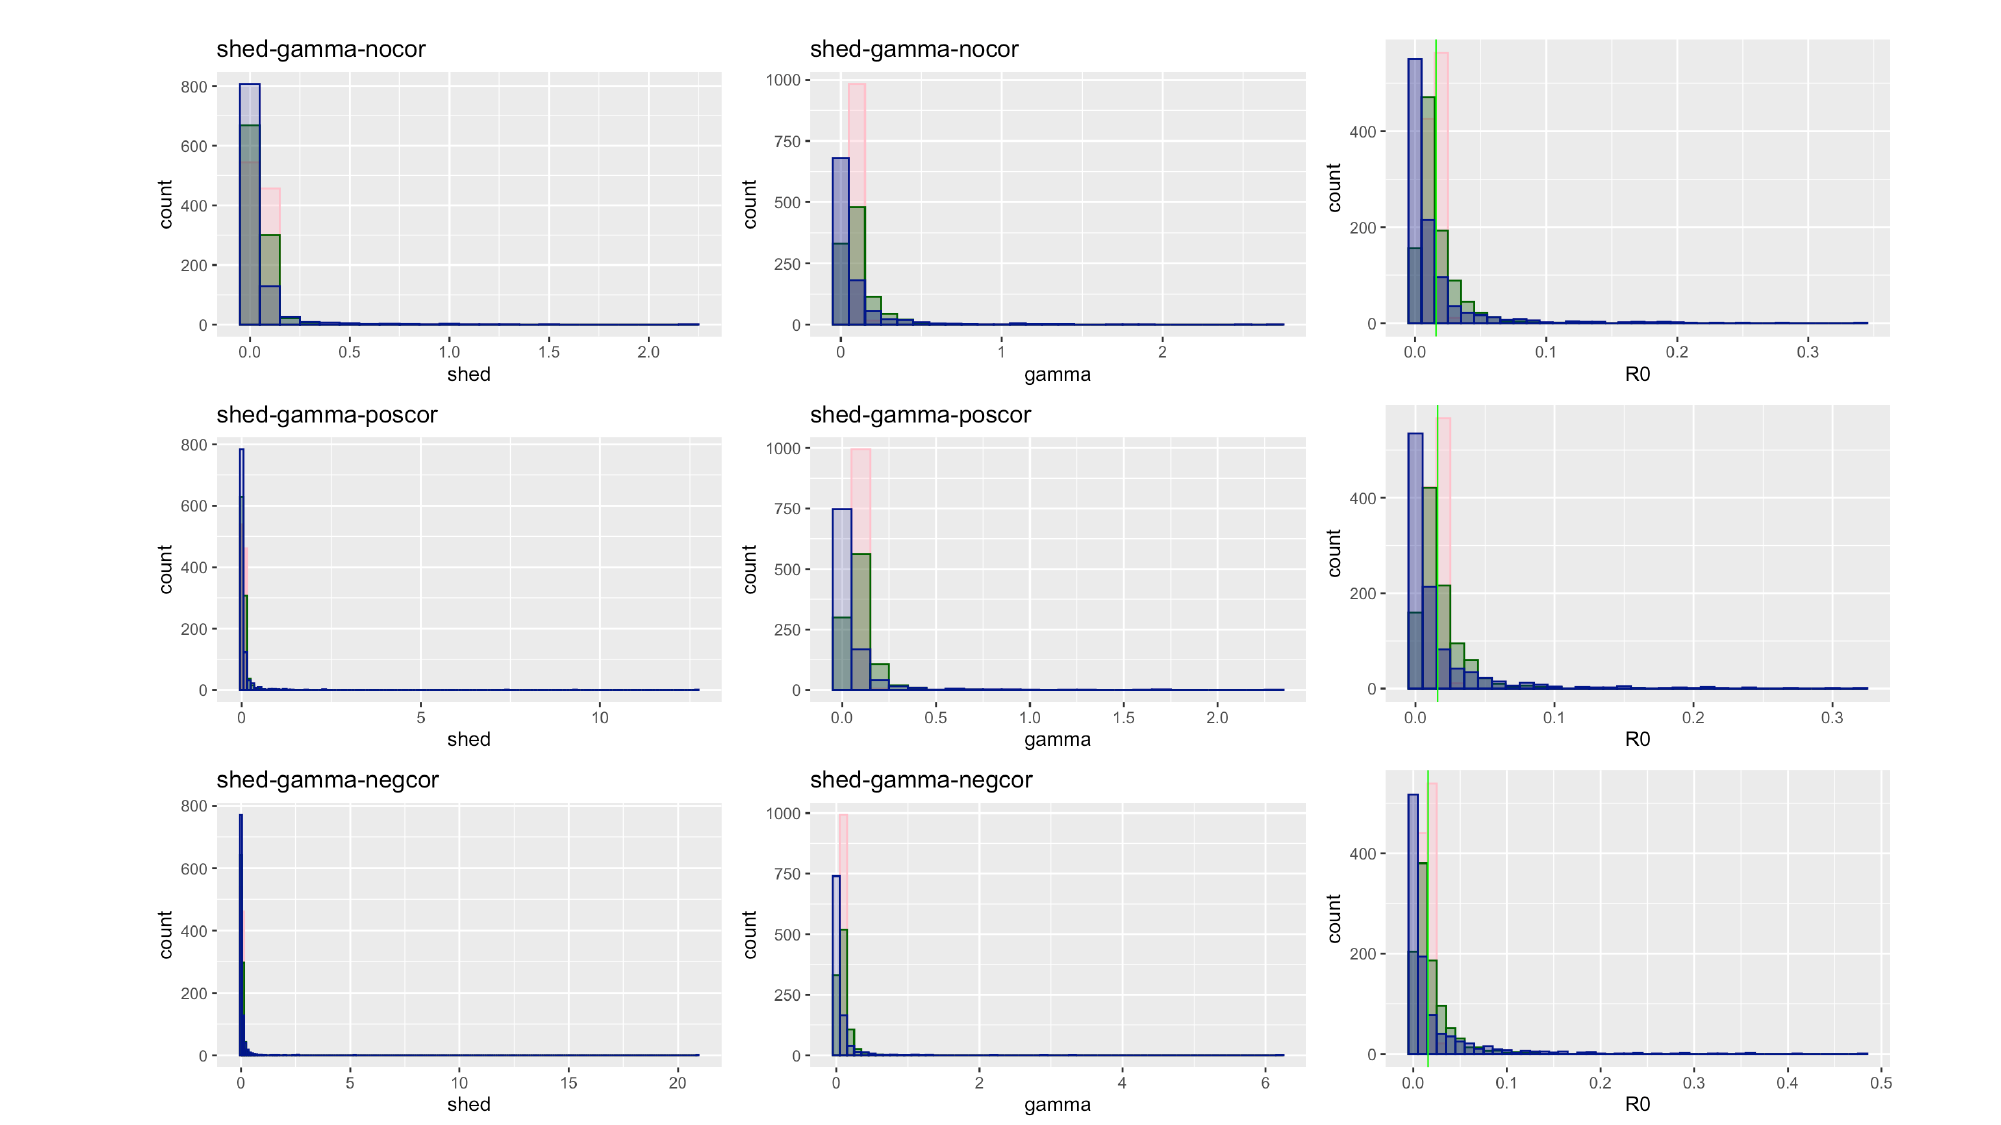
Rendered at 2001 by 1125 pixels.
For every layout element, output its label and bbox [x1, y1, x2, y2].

picture [147, 29, 1900, 1125]
